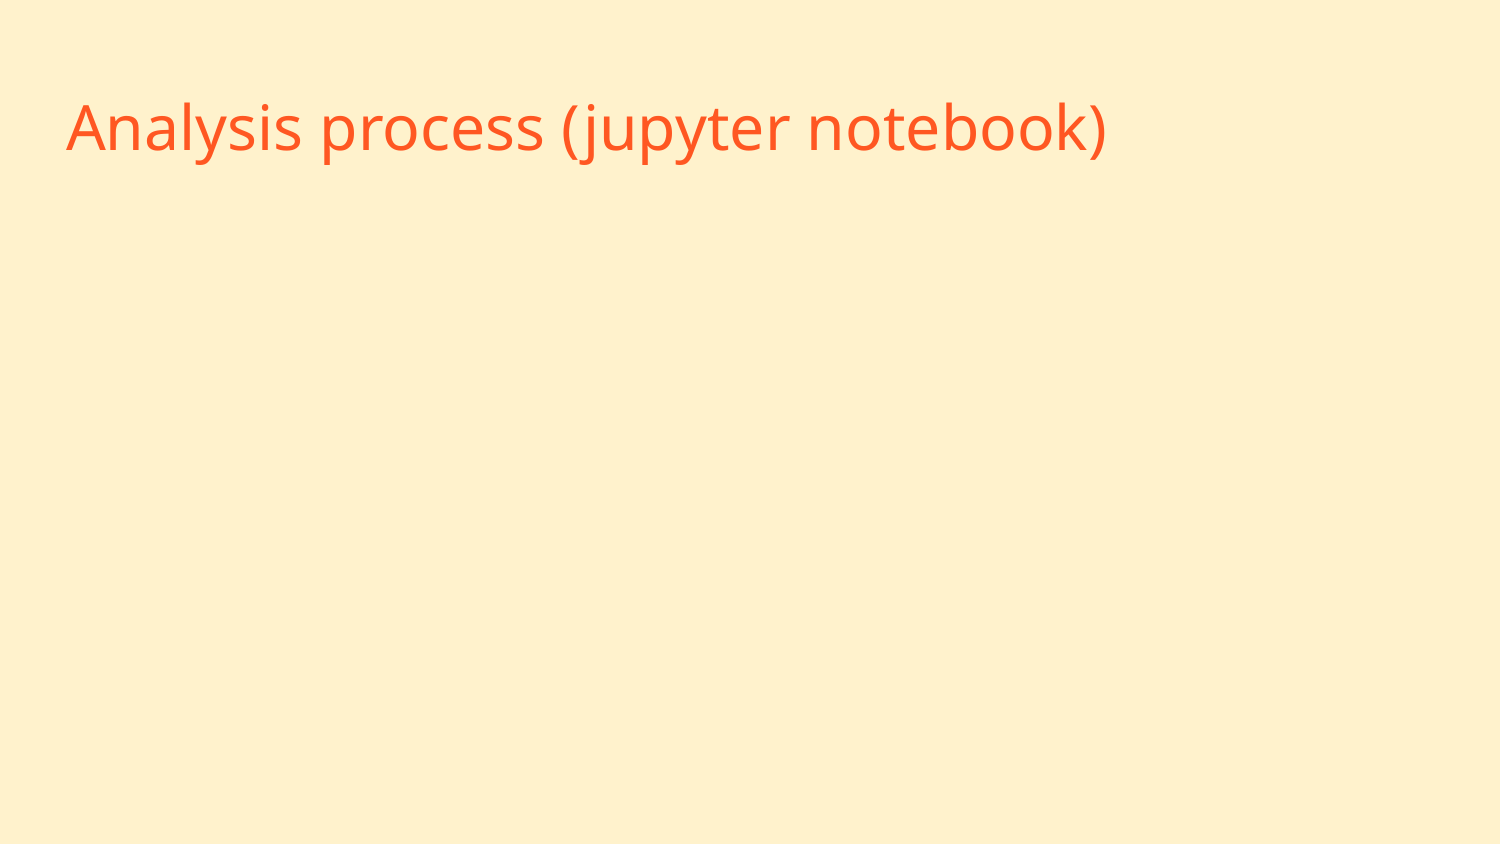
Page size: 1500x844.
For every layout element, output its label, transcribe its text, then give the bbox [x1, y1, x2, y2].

title Analysis process (jupyter notebook) [51, 72, 1449, 167]
